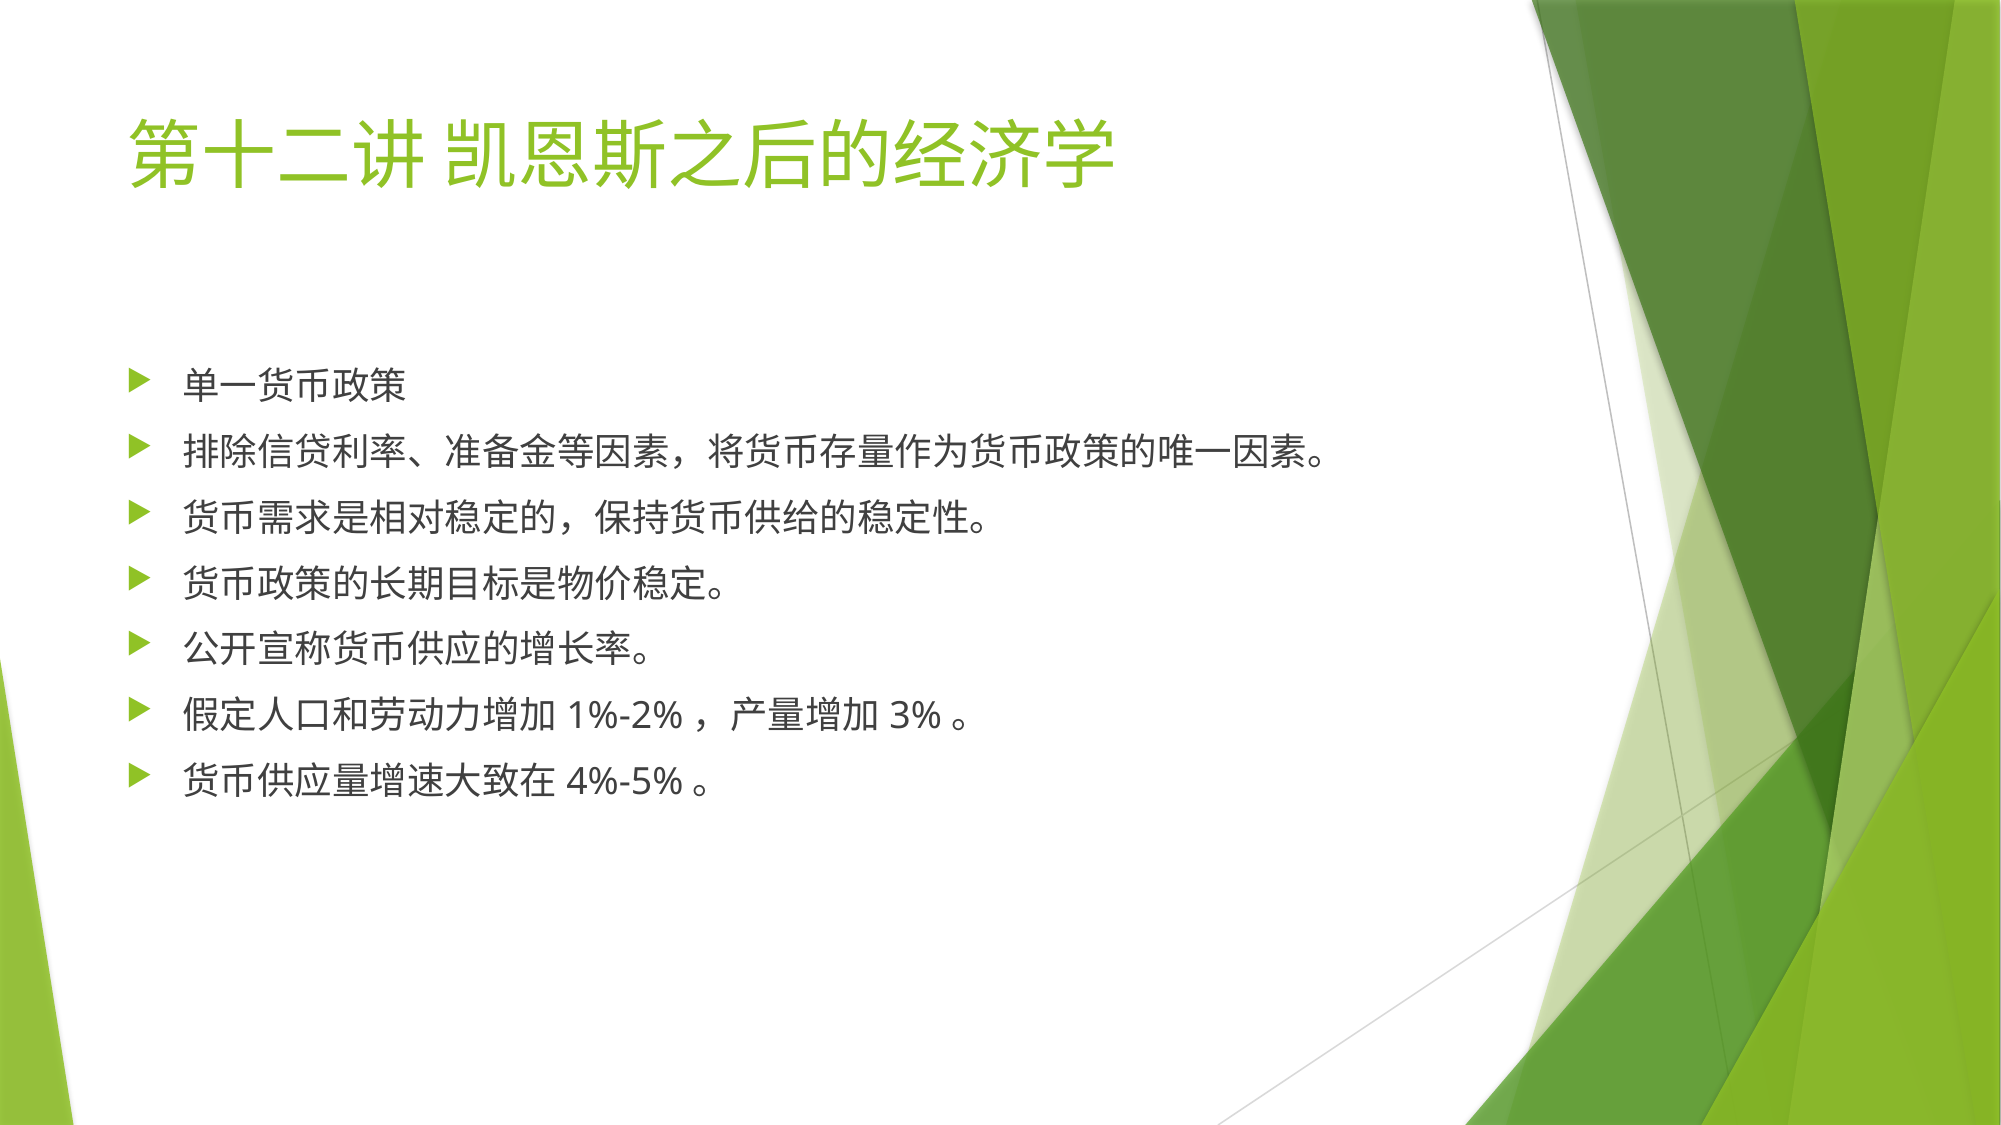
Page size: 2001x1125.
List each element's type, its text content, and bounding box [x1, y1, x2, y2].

list 单一货币政策 排除信贷利率、准备金等因素，将货币存量作为货币政策的唯一因素。 货币需求是相对稳定的，保持货币供给的稳定性。 货币政策的长期目标是物价稳定。 公开宣称货币供应的增长率。 假定人口和劳动力增加1%-2%，产量增加3%。 货币供应量增速大致在4%-5%。 [111, 354, 1522, 992]
title 第十二讲 凯恩斯之后的经济学 [111, 99, 1522, 317]
